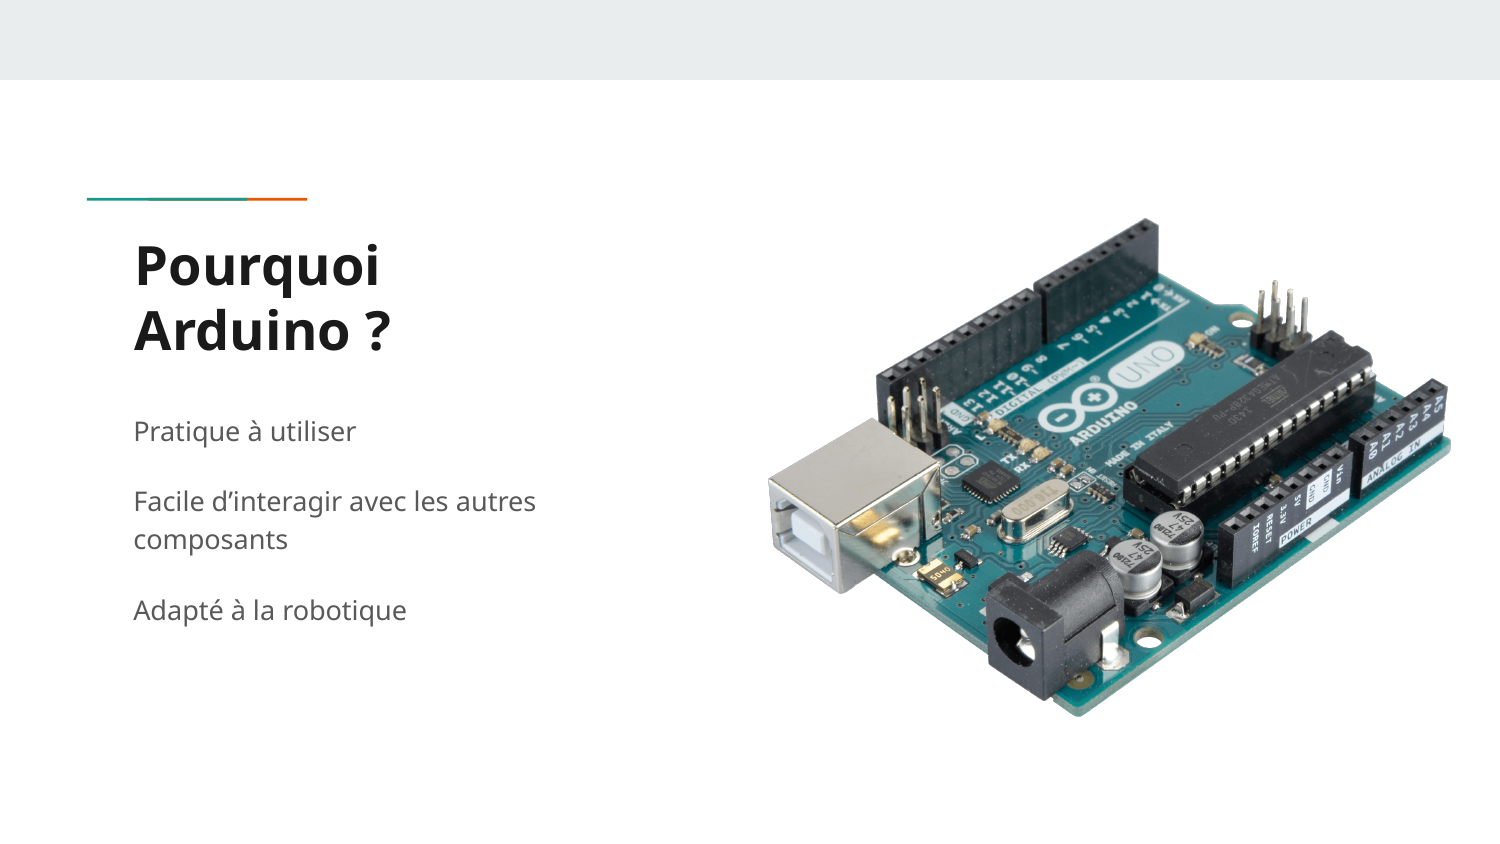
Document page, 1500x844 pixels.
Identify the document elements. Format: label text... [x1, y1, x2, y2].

picture [760, 212, 1456, 719]
title Pourquoi Arduino ? [119, 216, 662, 394]
list Pratique à utiliser Facile d’interagir avec les autres composants Adapté à la robotique [118, 394, 697, 719]
